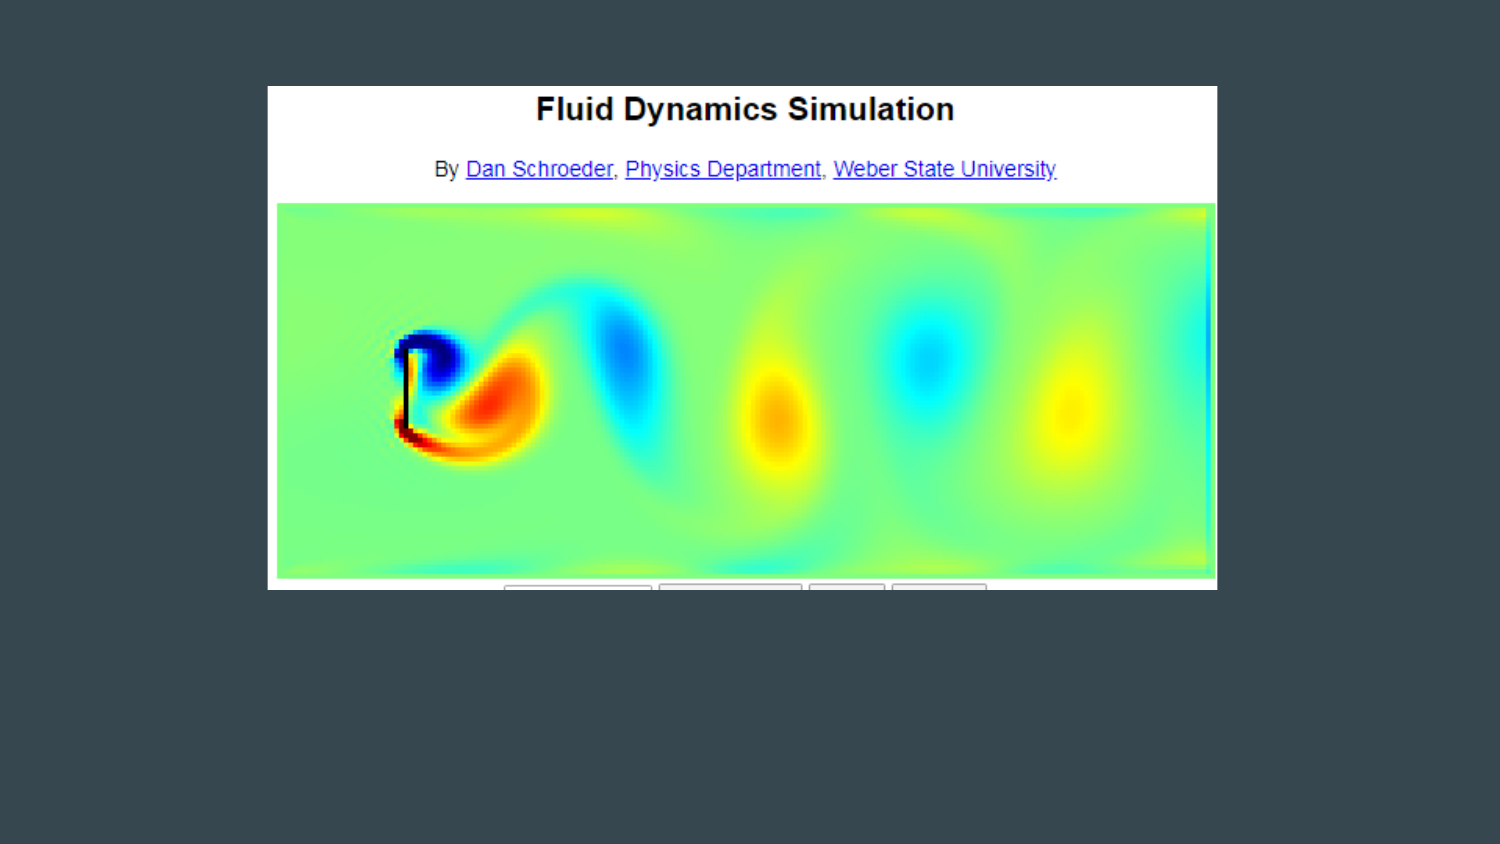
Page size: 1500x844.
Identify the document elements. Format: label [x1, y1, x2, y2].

picture [267, 86, 1218, 591]
